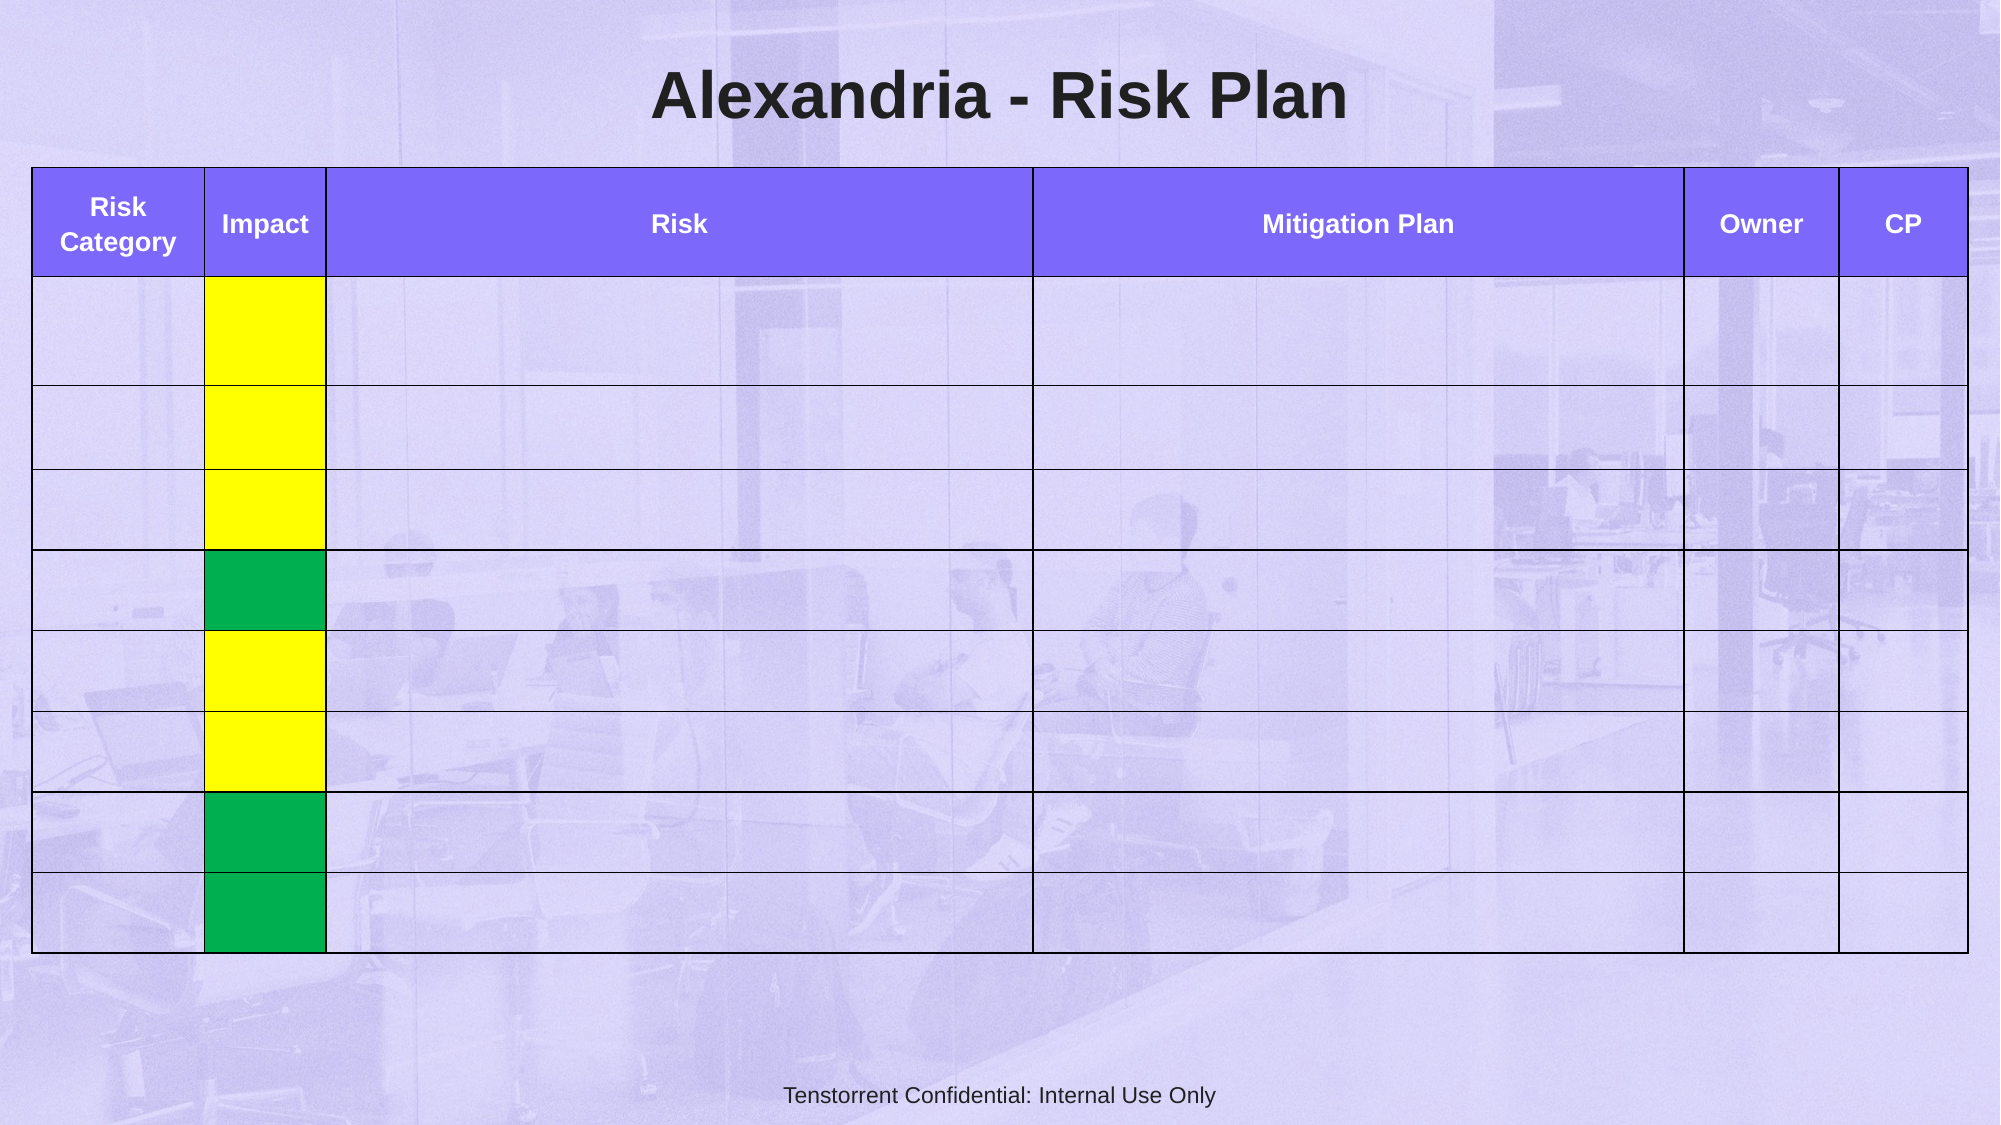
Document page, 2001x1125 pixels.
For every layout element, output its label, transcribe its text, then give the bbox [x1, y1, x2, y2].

table_cell [327, 873, 1032, 952]
table_cell [1685, 386, 1838, 469]
table_cell [1685, 873, 1838, 952]
table_cell [1685, 712, 1838, 791]
table_cell [205, 873, 325, 952]
table_cell [1034, 277, 1683, 385]
table_cell [1034, 470, 1683, 549]
table_cell [205, 386, 325, 469]
table_cell [1840, 470, 1967, 549]
table_cell [33, 551, 204, 630]
table_cell [1034, 793, 1683, 872]
table_cell [1840, 631, 1967, 711]
table_header Mitigation Plan [1034, 170, 1683, 276]
table_cell [33, 793, 204, 872]
table_cell [327, 712, 1032, 791]
table_cell [1840, 386, 1967, 469]
table_cell [205, 470, 325, 549]
table_cell [205, 793, 325, 872]
table_cell [1840, 277, 1967, 385]
table_cell [1034, 551, 1683, 630]
table_cell [327, 277, 1032, 385]
table_cell [33, 631, 204, 711]
table_cell [327, 551, 1032, 630]
table_cell [1034, 631, 1683, 711]
table_cell [1685, 793, 1838, 872]
table_cell [33, 386, 204, 469]
table_cell [1840, 873, 1967, 952]
table_cell [327, 386, 1032, 469]
table_cell [1840, 793, 1967, 872]
table_header Owner [1685, 170, 1838, 276]
table_cell [1840, 712, 1967, 791]
table_cell [1685, 551, 1838, 630]
table_cell [1685, 277, 1838, 385]
table_cell [1034, 712, 1683, 791]
table_header Risk [327, 170, 1032, 276]
table_cell [1685, 470, 1838, 549]
table_cell [205, 631, 325, 711]
table_cell [327, 470, 1032, 549]
table_cell [205, 712, 325, 791]
table_header CP [1840, 168, 1967, 276]
table_cell [1840, 551, 1967, 630]
table_cell [1034, 386, 1683, 469]
table_cell [205, 277, 325, 385]
table_cell [1034, 873, 1683, 952]
table_cell [327, 793, 1032, 872]
table_header Risk Category [33, 168, 204, 276]
table_cell [33, 873, 204, 952]
table_cell [33, 712, 204, 791]
table_cell [205, 551, 325, 630]
title Alexandria - Risk Plan [56, 27, 1944, 170]
table_cell [33, 470, 204, 549]
table_header Impact [205, 170, 325, 276]
table_cell [327, 631, 1032, 711]
table_cell [33, 277, 204, 385]
table_cell [1685, 631, 1838, 711]
